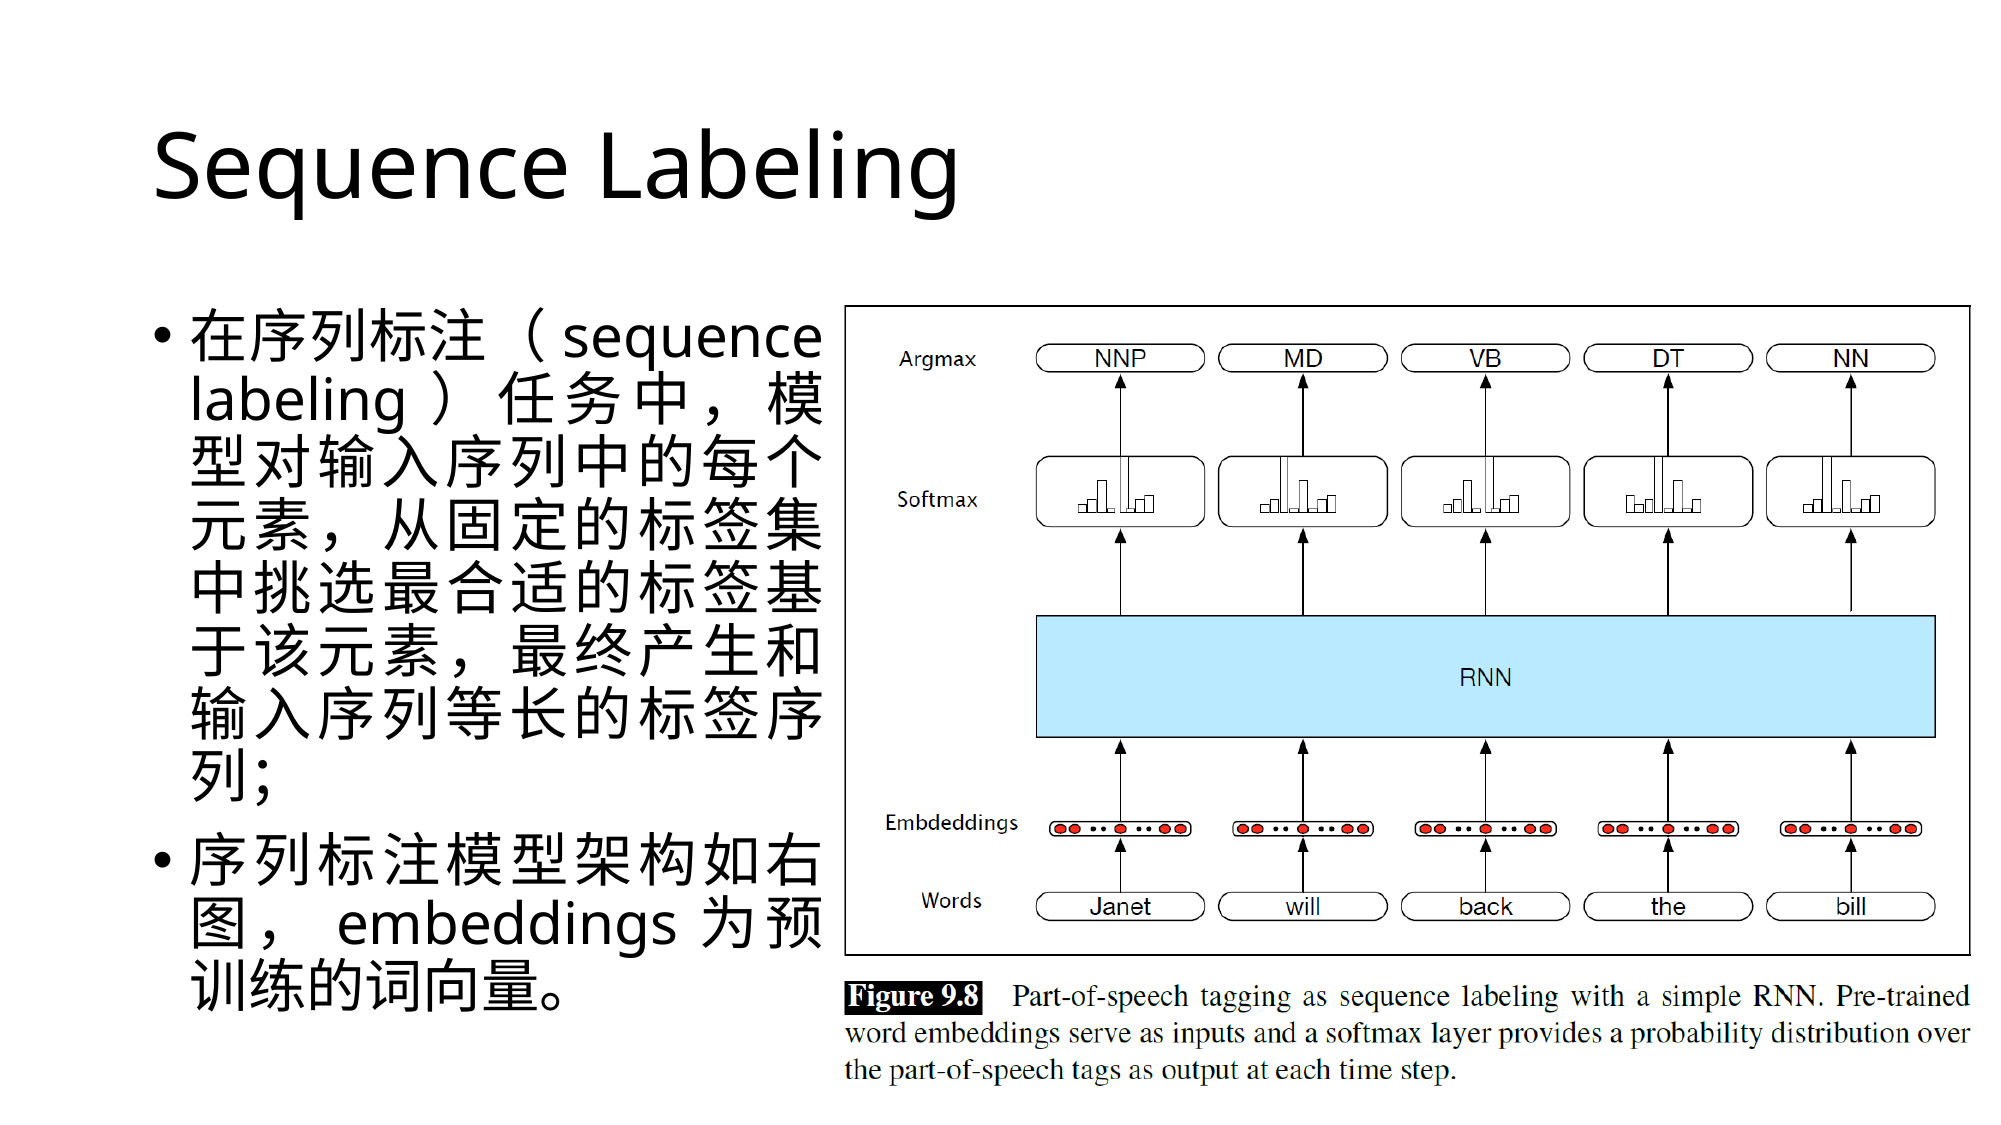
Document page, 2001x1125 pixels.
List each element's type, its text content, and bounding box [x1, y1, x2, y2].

title Sequence Labeling [137, 59, 1863, 278]
picture [839, 299, 1976, 1090]
list 在序列标注（sequence labeling）任务中，模型对输入序列中的每个元素，从固定的标签集中挑选最合适的标签基于该元素，最终产生和输入序列等长的标签序列； 序列标注模型架构如右图，embeddings为预训练的词向量。 [137, 299, 839, 1014]
